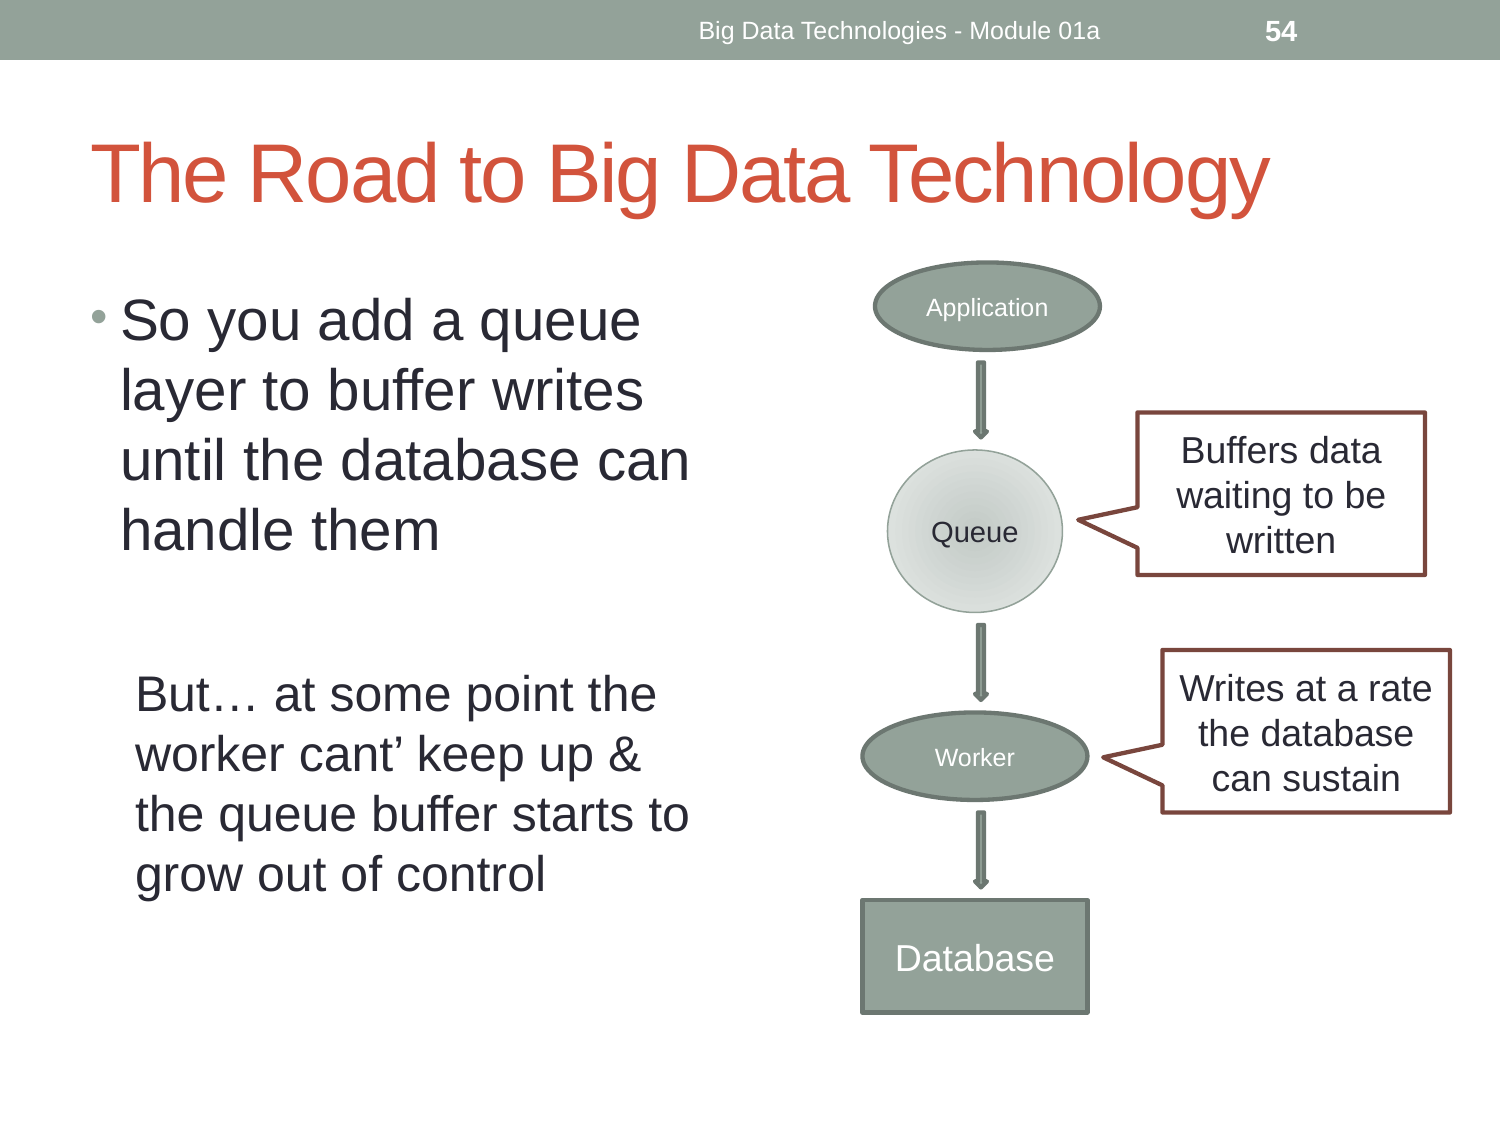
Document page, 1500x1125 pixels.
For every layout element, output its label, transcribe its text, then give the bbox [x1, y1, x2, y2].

text_box Buffers data waiting to be written [1076, 410, 1428, 578]
text_box [973, 360, 989, 440]
text_box Application [872, 260, 1103, 353]
list So you add a queue layer to buffer writes until the database can handle them But… at some point the worker cant’ keep up & the queue buffer starts to grow out of control [75, 274, 738, 1049]
text_box Queue [886, 449, 1064, 614]
slide_number 54 [1250, 3, 1425, 57]
text_box Worker [860, 710, 1090, 803]
text_box Database [860, 898, 1090, 1015]
text_box Writes at a rate the database can sustain [1101, 647, 1453, 815]
text_box [973, 622, 989, 703]
text_box [973, 810, 989, 890]
footer Big Data Technologies - Module 01a [562, 3, 1238, 57]
title The Road to Big Data Technology [75, 87, 1425, 250]
